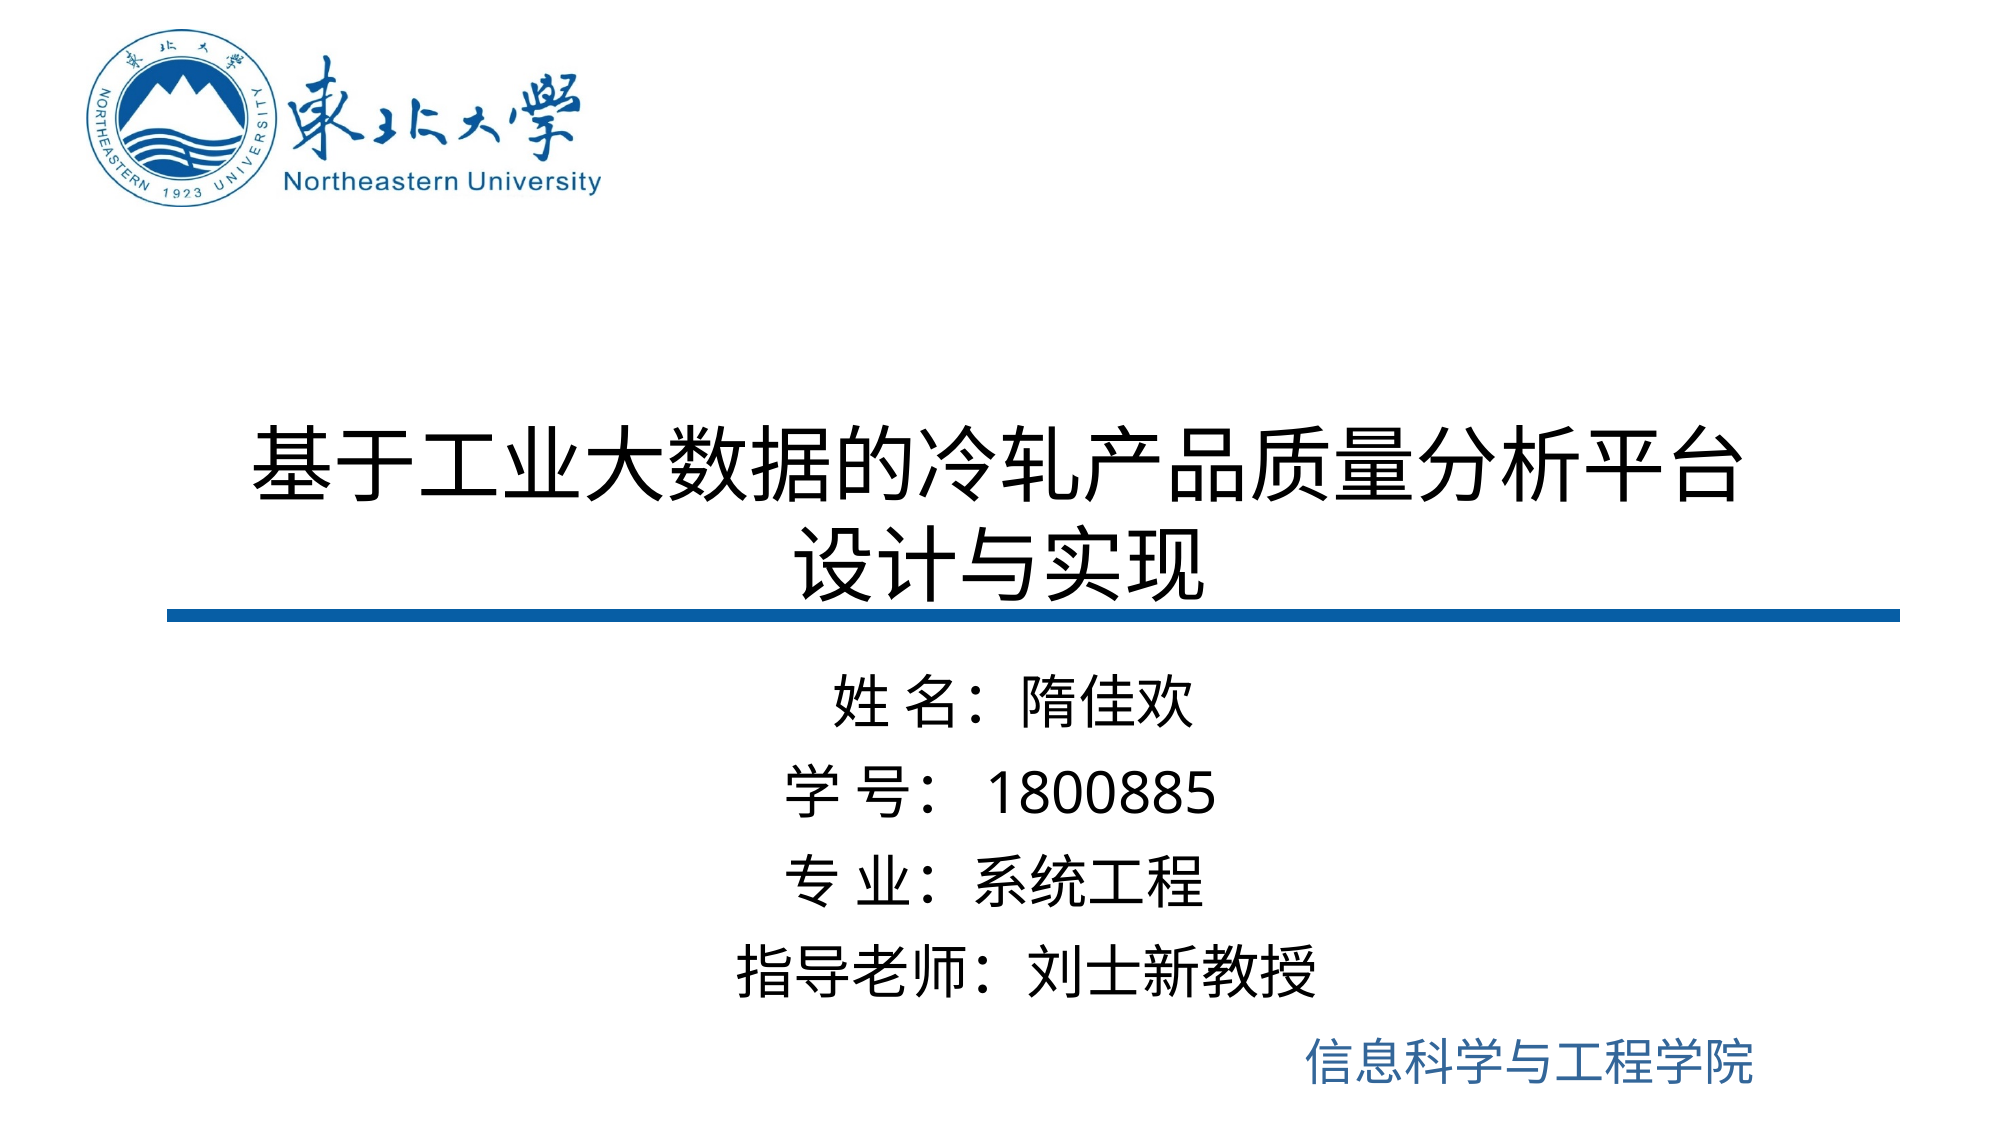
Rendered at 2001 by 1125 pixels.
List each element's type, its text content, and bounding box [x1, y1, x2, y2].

picture [86, 29, 601, 207]
subtitle 姓 名：隋佳欢 学 号：1800885 专 业：系统工程 指导老师：刘士新教授 [300, 637, 1700, 1020]
title 基于工业大数据的冷轧产品质量分析平台 设计与实现 [0, 405, 2000, 772]
